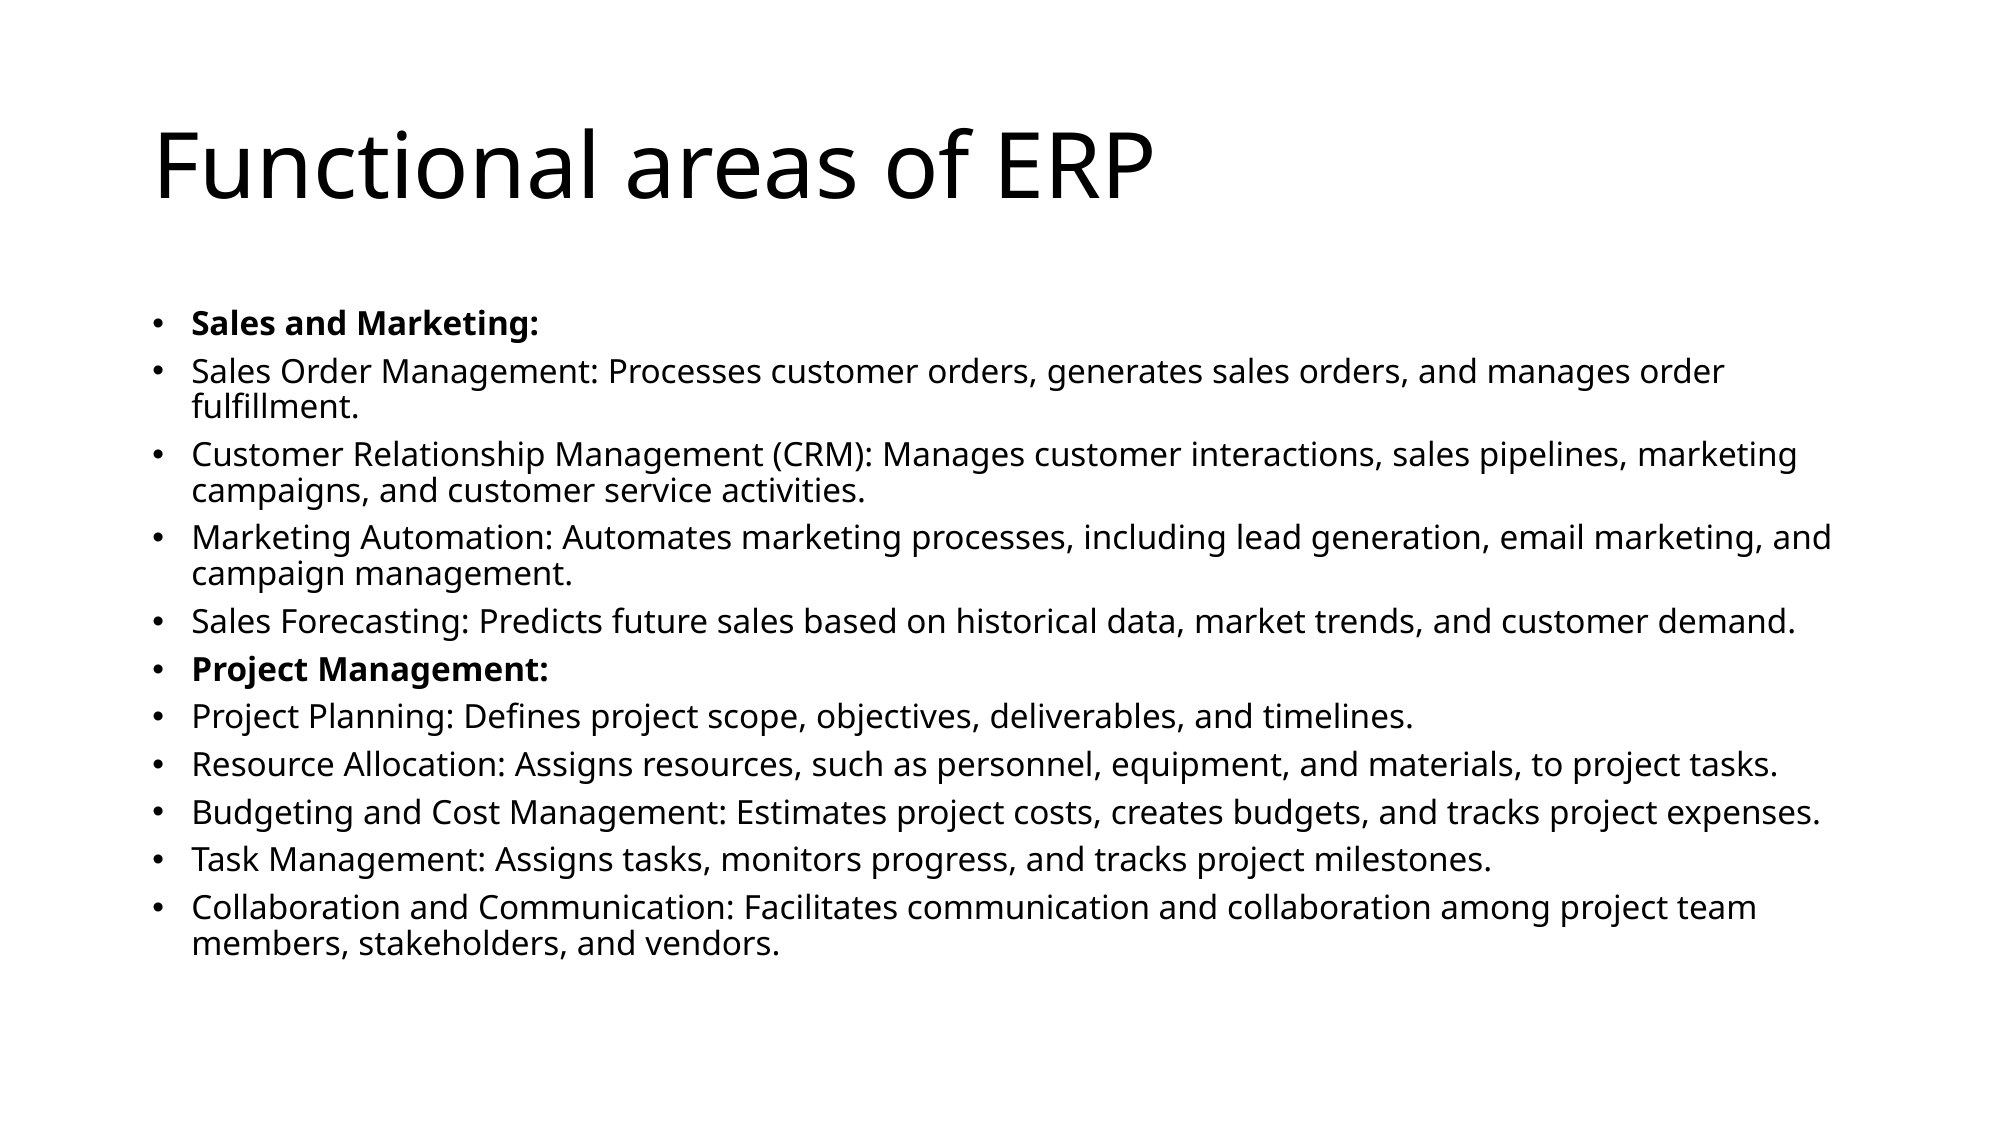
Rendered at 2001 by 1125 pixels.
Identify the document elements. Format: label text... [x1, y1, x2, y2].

title Functional areas of ERP [137, 59, 1863, 278]
list Sales and Marketing: Sales Order Management: Processes customer orders, generates sales orders, and manages order fulfillment. Customer Relationship Management (CRM): Manages customer interactions, sales pipelines, marketing campaigns, and customer service activities. Marketing Automation: Automates marketing processes, including lead generation, email marketing, and campaign management. Sales Forecasting: Predicts future sales based on historical data, market trends, and customer demand. Project Management: Project Planning: Defines project scope, objectives, deliverables, and timelines. Resource Allocation: Assigns resources, such as personnel, equipment, and materials, to project tasks. Budgeting and Cost Management: Estimates project costs, creates budgets, and tracks project expenses. Task Management: Assigns tasks, monitors progress, and tracks project milestones. Collaboration and Communication: Facilitates communication and collaboration among project team members, stakeholders, and vendors. [137, 299, 1863, 1014]
